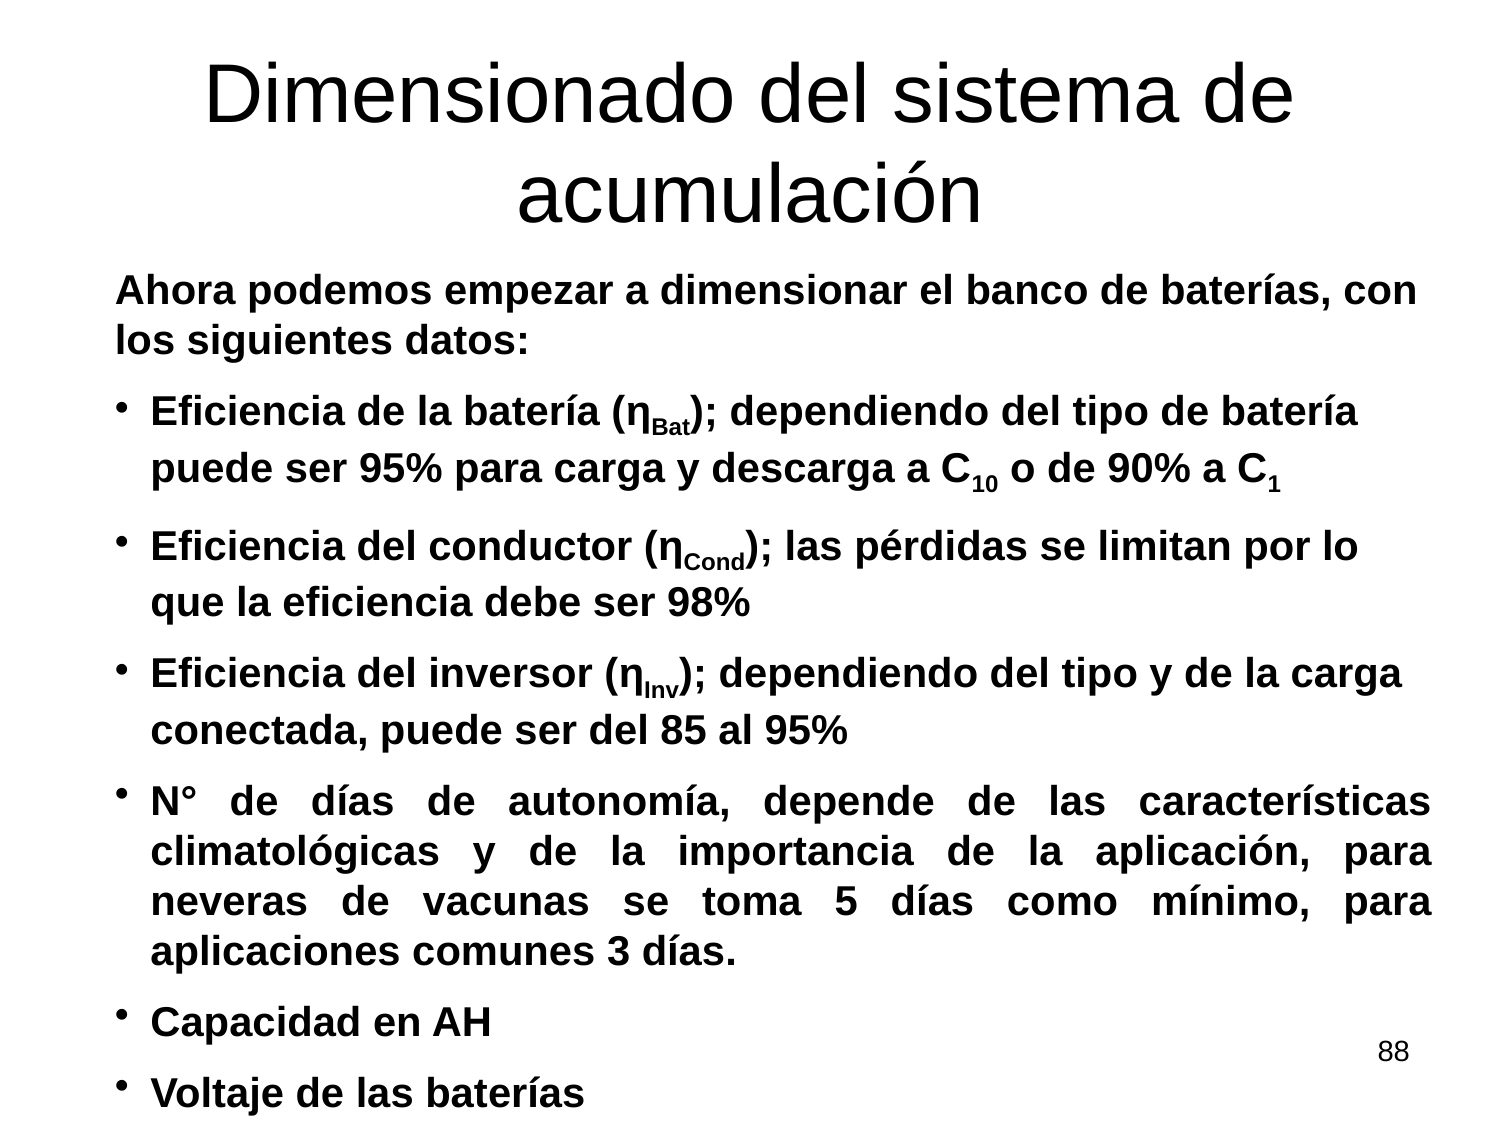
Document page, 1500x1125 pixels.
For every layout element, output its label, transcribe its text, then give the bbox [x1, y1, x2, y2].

title Dimensionado del sistema de acumulación [74, 44, 1426, 233]
text_box Ahora podemos empezar a dimensionar el banco de baterías, con los siguientes datos: Eficiencia de la batería (ηBat); dependiendo del tipo de batería puede ser 95% para carga y descarga a C10 o de 90% a C1 Eficiencia del conductor (ηCond); las pérdidas se limitan por lo que la eficiencia debe ser 98% Eficiencia del inversor (ηInv); dependiendo del tipo y de la carga conectada, puede ser del 85 al 95% N° de días de autonomía, depende de las características climatológicas y de la importancia de la aplicación, para neveras de vacunas se toma 5 días como mínimo, para aplicaciones comunes 3 días. Capacidad en AH Voltaje de las baterías [100, 255, 1447, 1123]
slide_number 88 [1074, 1024, 1426, 1103]
